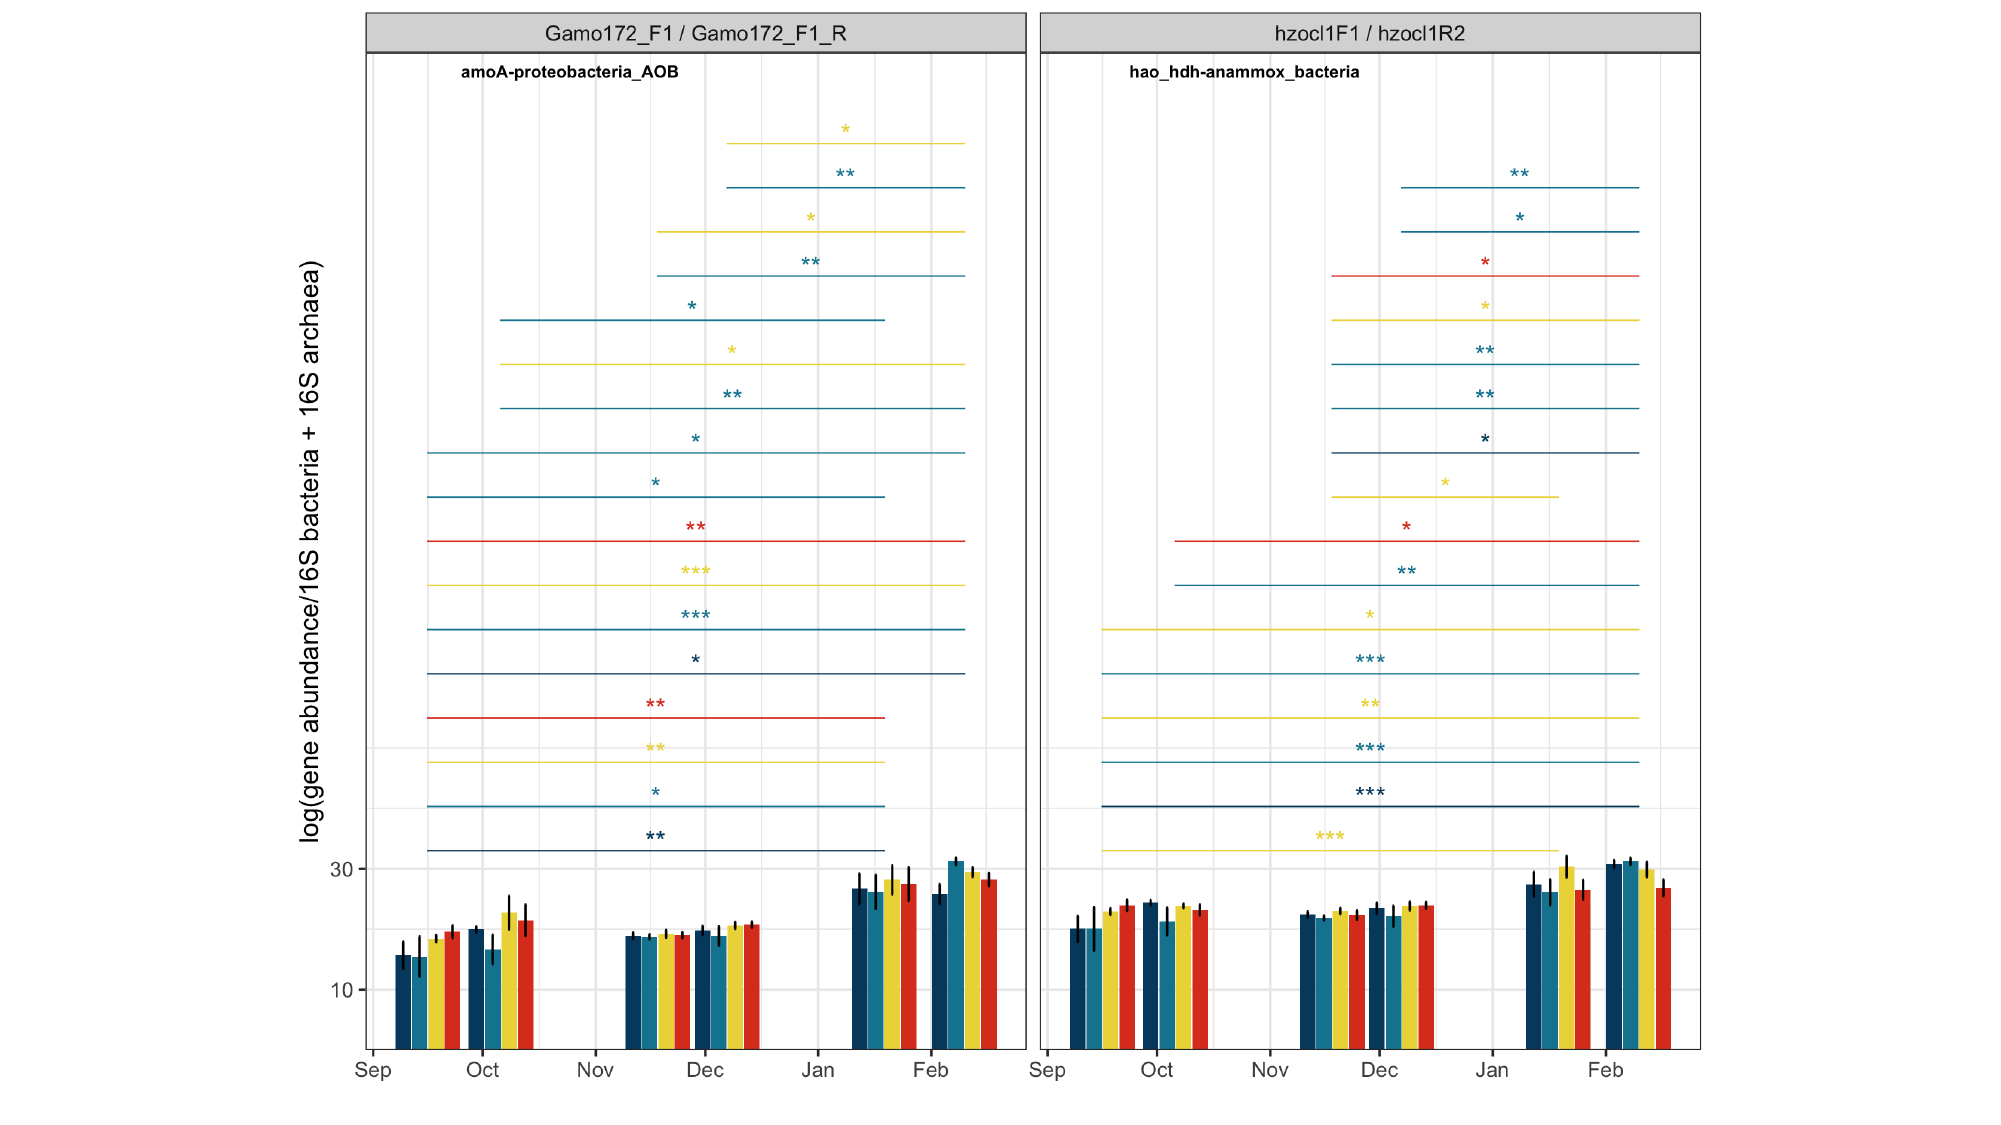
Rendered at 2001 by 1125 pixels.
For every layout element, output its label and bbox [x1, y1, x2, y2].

picture [286, 0, 1714, 1125]
